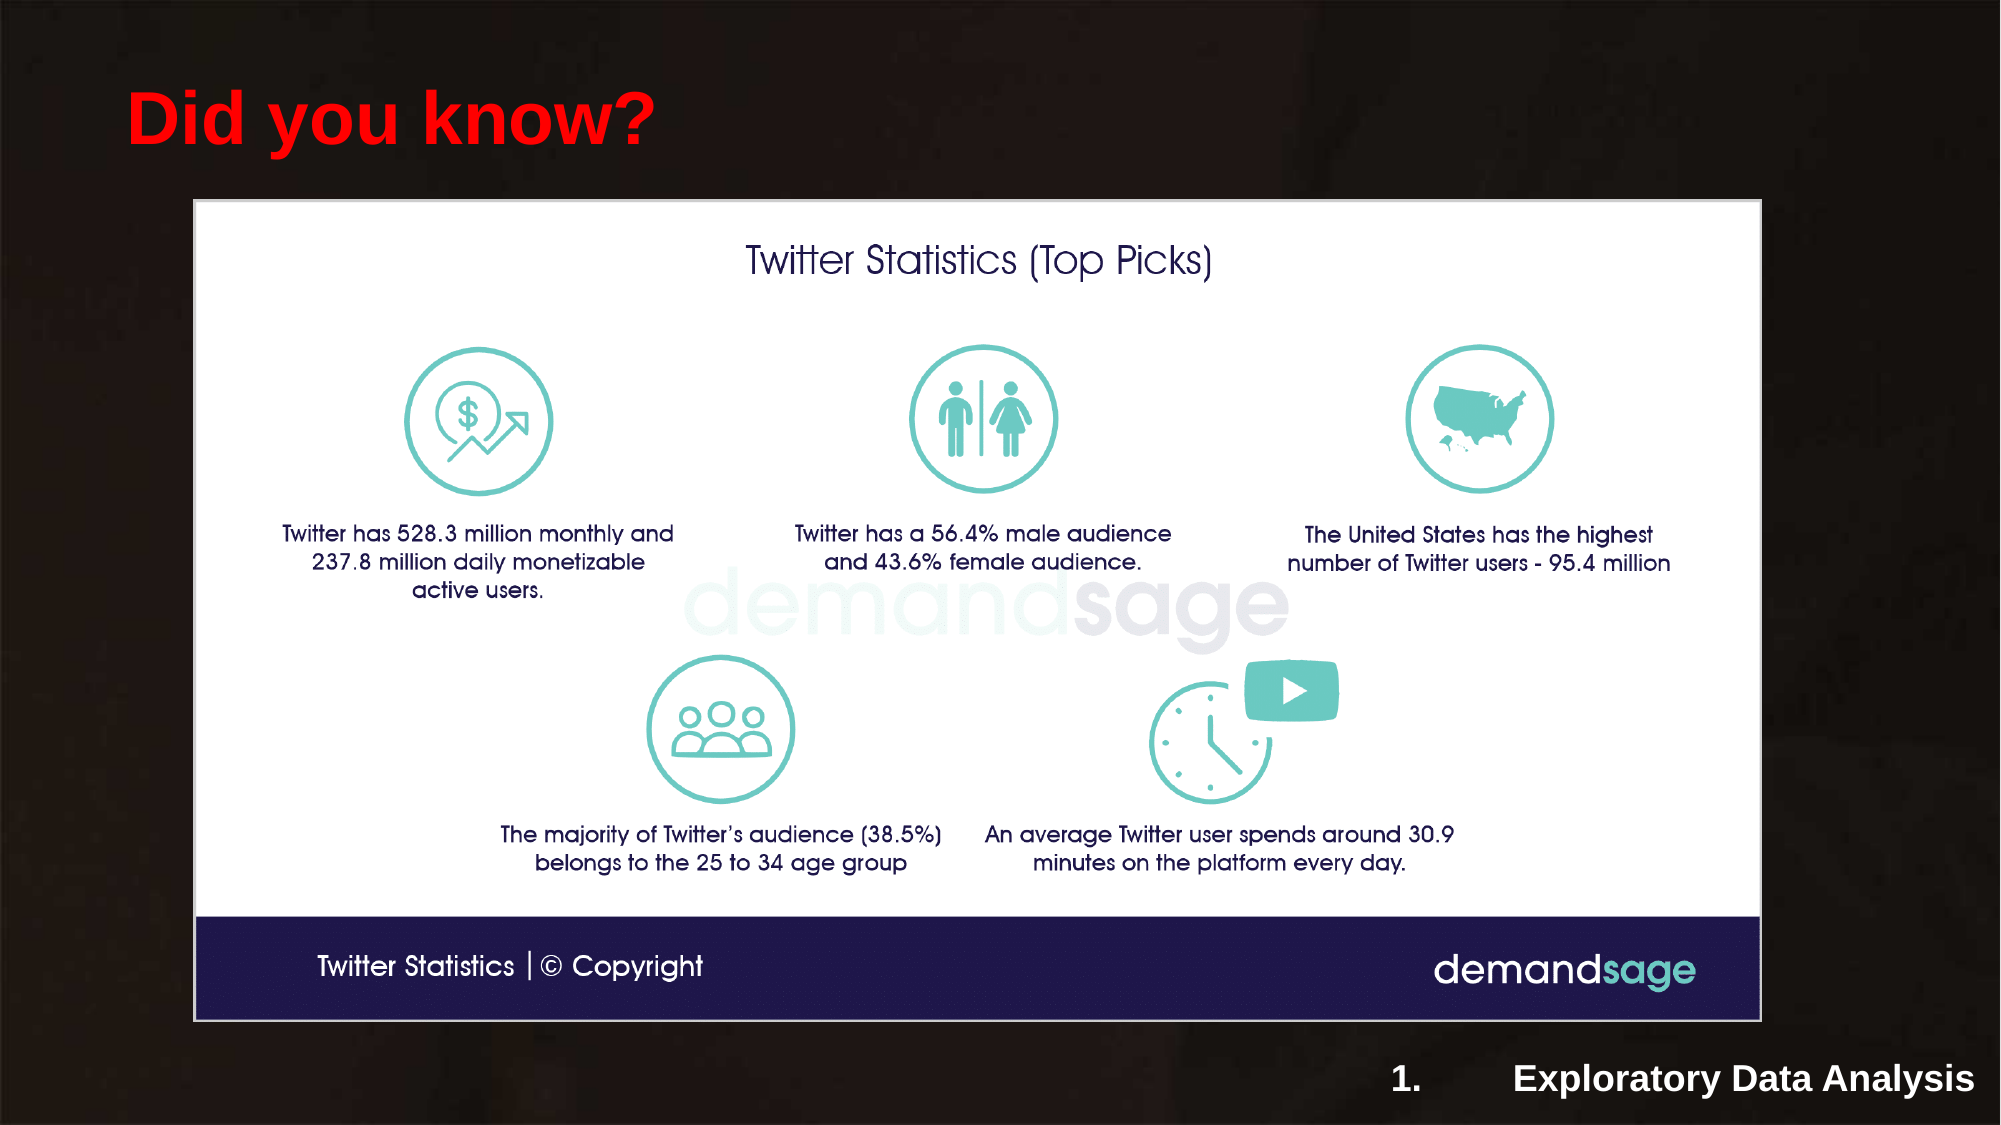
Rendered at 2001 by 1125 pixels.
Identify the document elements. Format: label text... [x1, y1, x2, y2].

text_box Exploratory Data Analysis [1376, 1046, 2000, 1106]
picture [0, 0, 2001, 1125]
text_box Did you know? [111, 29, 757, 200]
